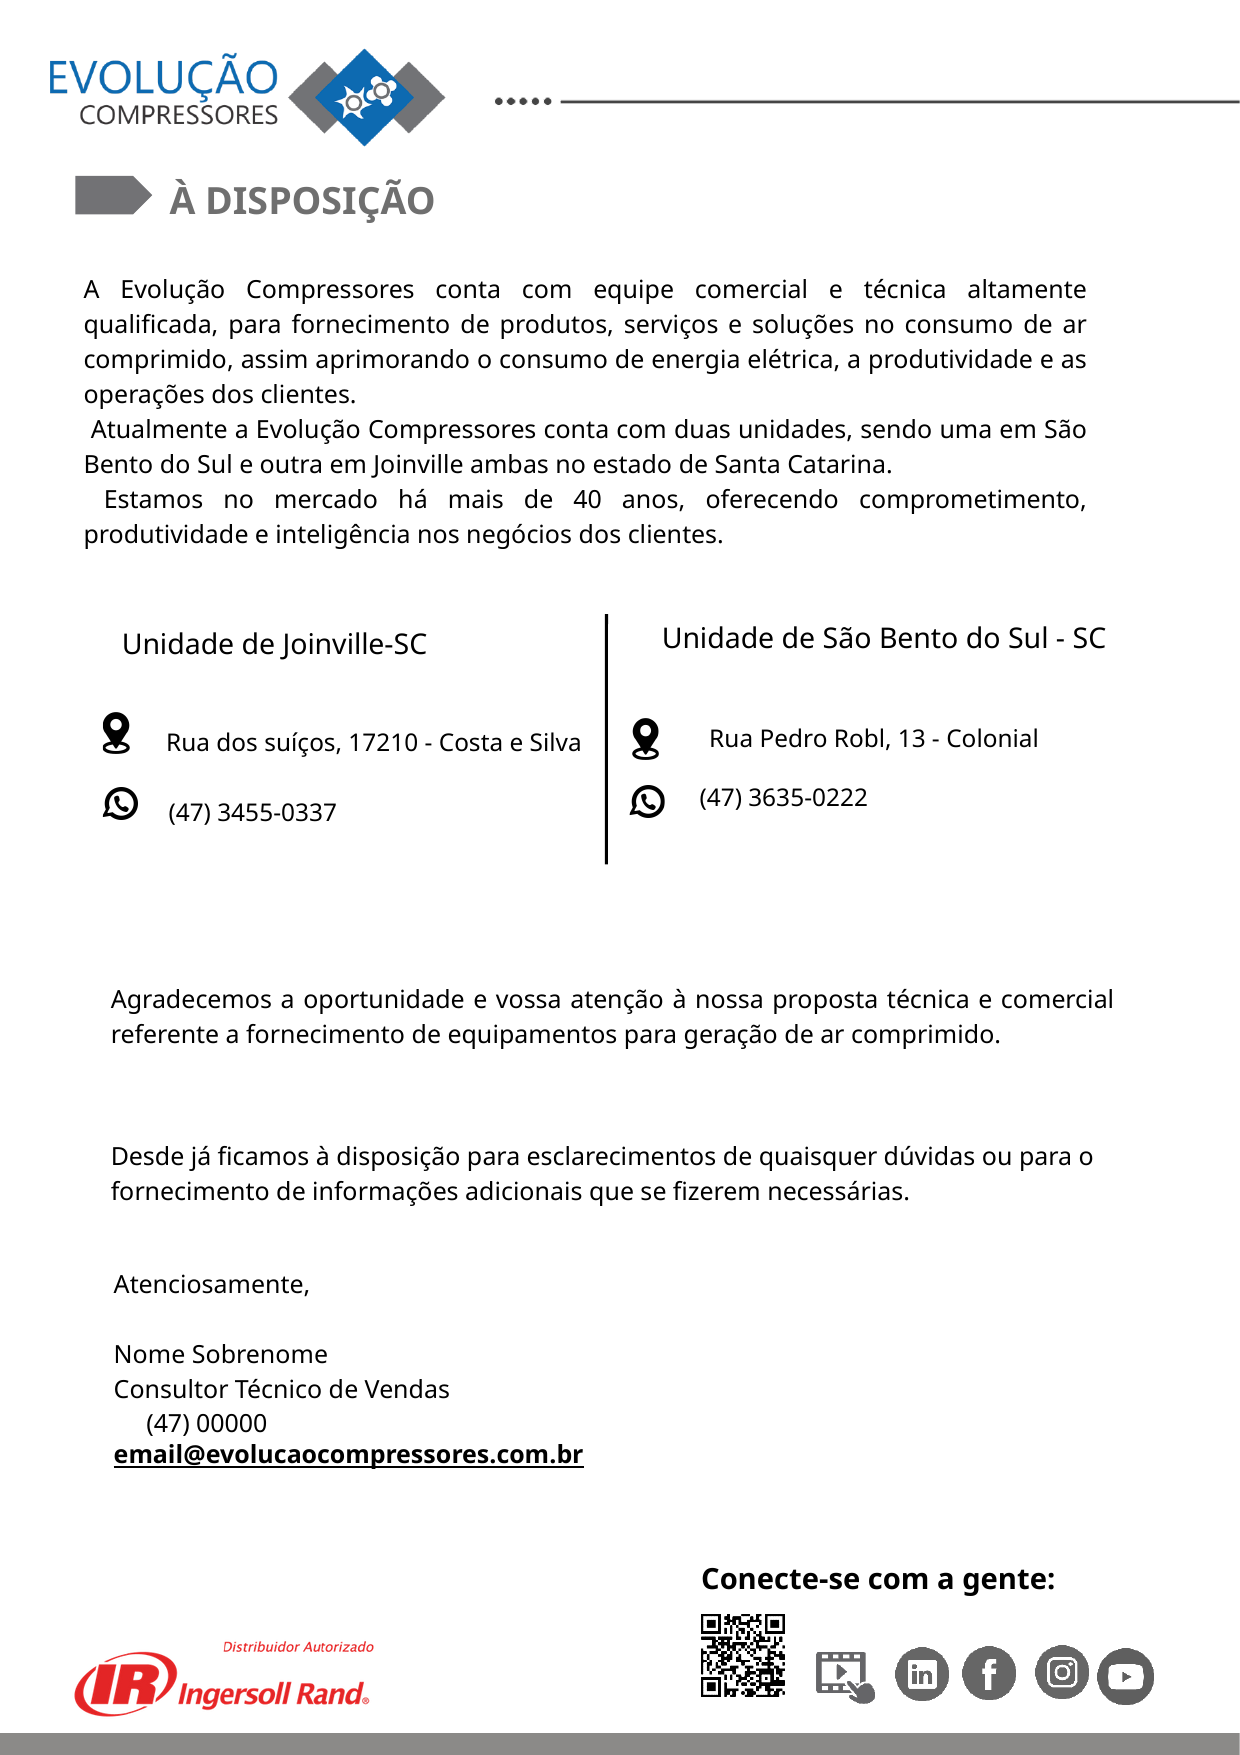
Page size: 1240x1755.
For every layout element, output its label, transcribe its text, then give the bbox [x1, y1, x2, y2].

text_box (47) 3455-0337 [137, 791, 368, 826]
picture [1035, 1645, 1089, 1700]
text_box Rua dos suíços, 17210 - Costa e Silva [152, 722, 596, 757]
picture [1097, 1648, 1154, 1706]
picture [815, 1649, 877, 1706]
text_box [102, 787, 138, 820]
picture [961, 1646, 1016, 1700]
text_box (47) 3635-0222 [653, 777, 915, 846]
text_box [102, 712, 130, 754]
text_box [629, 785, 653, 818]
text_box Unidade de São Bento do Sul - SC [634, 614, 1134, 655]
picture [895, 1647, 949, 1702]
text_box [75, 175, 153, 215]
text_box À DISPOSIÇÃO [169, 169, 926, 268]
text_box Desde já ficamos à disposição para esclarecimentos de quaisquer dúvidas ou para o fornecimento de informações adicionais que se fizerem necessárias. [110, 1135, 1149, 1276]
picture [688, 1600, 797, 1709]
text_box Rua Pedro Robl, 13 - Colonial [686, 718, 1062, 787]
text_box Unidade de Joinville-SC [101, 620, 448, 660]
text_box [632, 718, 659, 760]
text_box Conecte-se com a gente: [686, 1553, 1240, 1603]
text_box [0, 1732, 1240, 1755]
picture [0, 10, 1240, 152]
text_box [31, 1603, 418, 1731]
text_box Atenciosamente, Nome Sobrenome Consultor Técnico de Vendas (47) 00000 email@evolucaocompressores.com.br [113, 1263, 1152, 1508]
text_box A Evolução Compressores conta com equipe comercial e técnica altamente qualificada, para fornecimento de produtos, serviços e soluções no consumo de ar comprimido, assim aprimorando o consumo de energia elétrica, a produtividade e as operações dos clientes. Atualmente a Evolução Compressores conta com duas unidades, sendo uma em São Bento do Sul e outra em Joinville ambas no estado de Santa Catarina. Estamos no mercado há mais de 40 anos, oferecendo comprometimento, produtividade e inteligência nos negócios dos clientes. [83, 268, 1089, 584]
text_box Agradecemos a oportunidade e vossa atenção à nossa proposta técnica e comercial referente a fornecimento de equipamentos para geração de ar comprimido. [110, 978, 1117, 1084]
